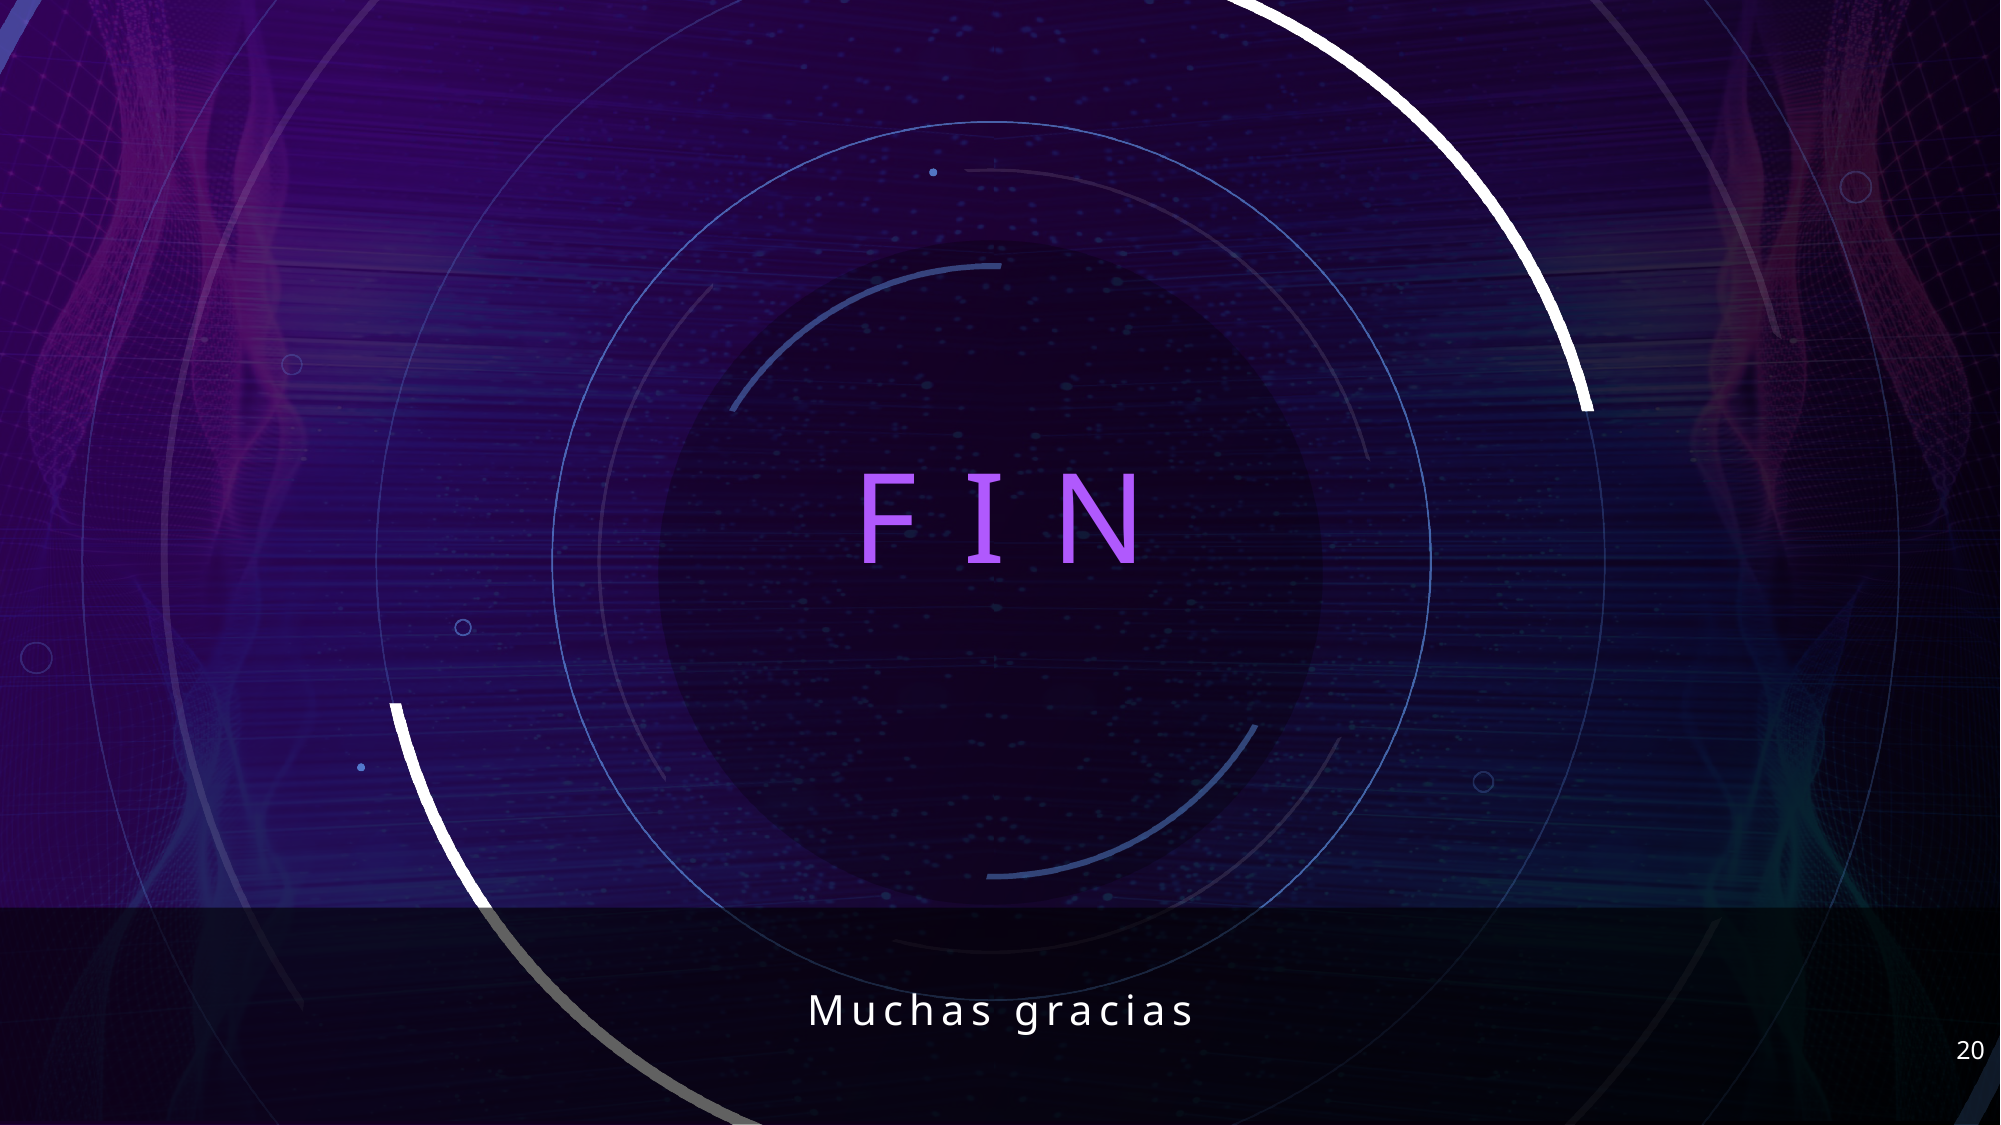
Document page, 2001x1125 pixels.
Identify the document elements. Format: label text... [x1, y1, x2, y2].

title FIN [0, 414, 2000, 632]
picture [0, 632, 2000, 907]
picture [0, 0, 2000, 414]
slide_number 20 [1550, 1021, 2000, 1082]
list Muchas gracias [0, 907, 2000, 1125]
